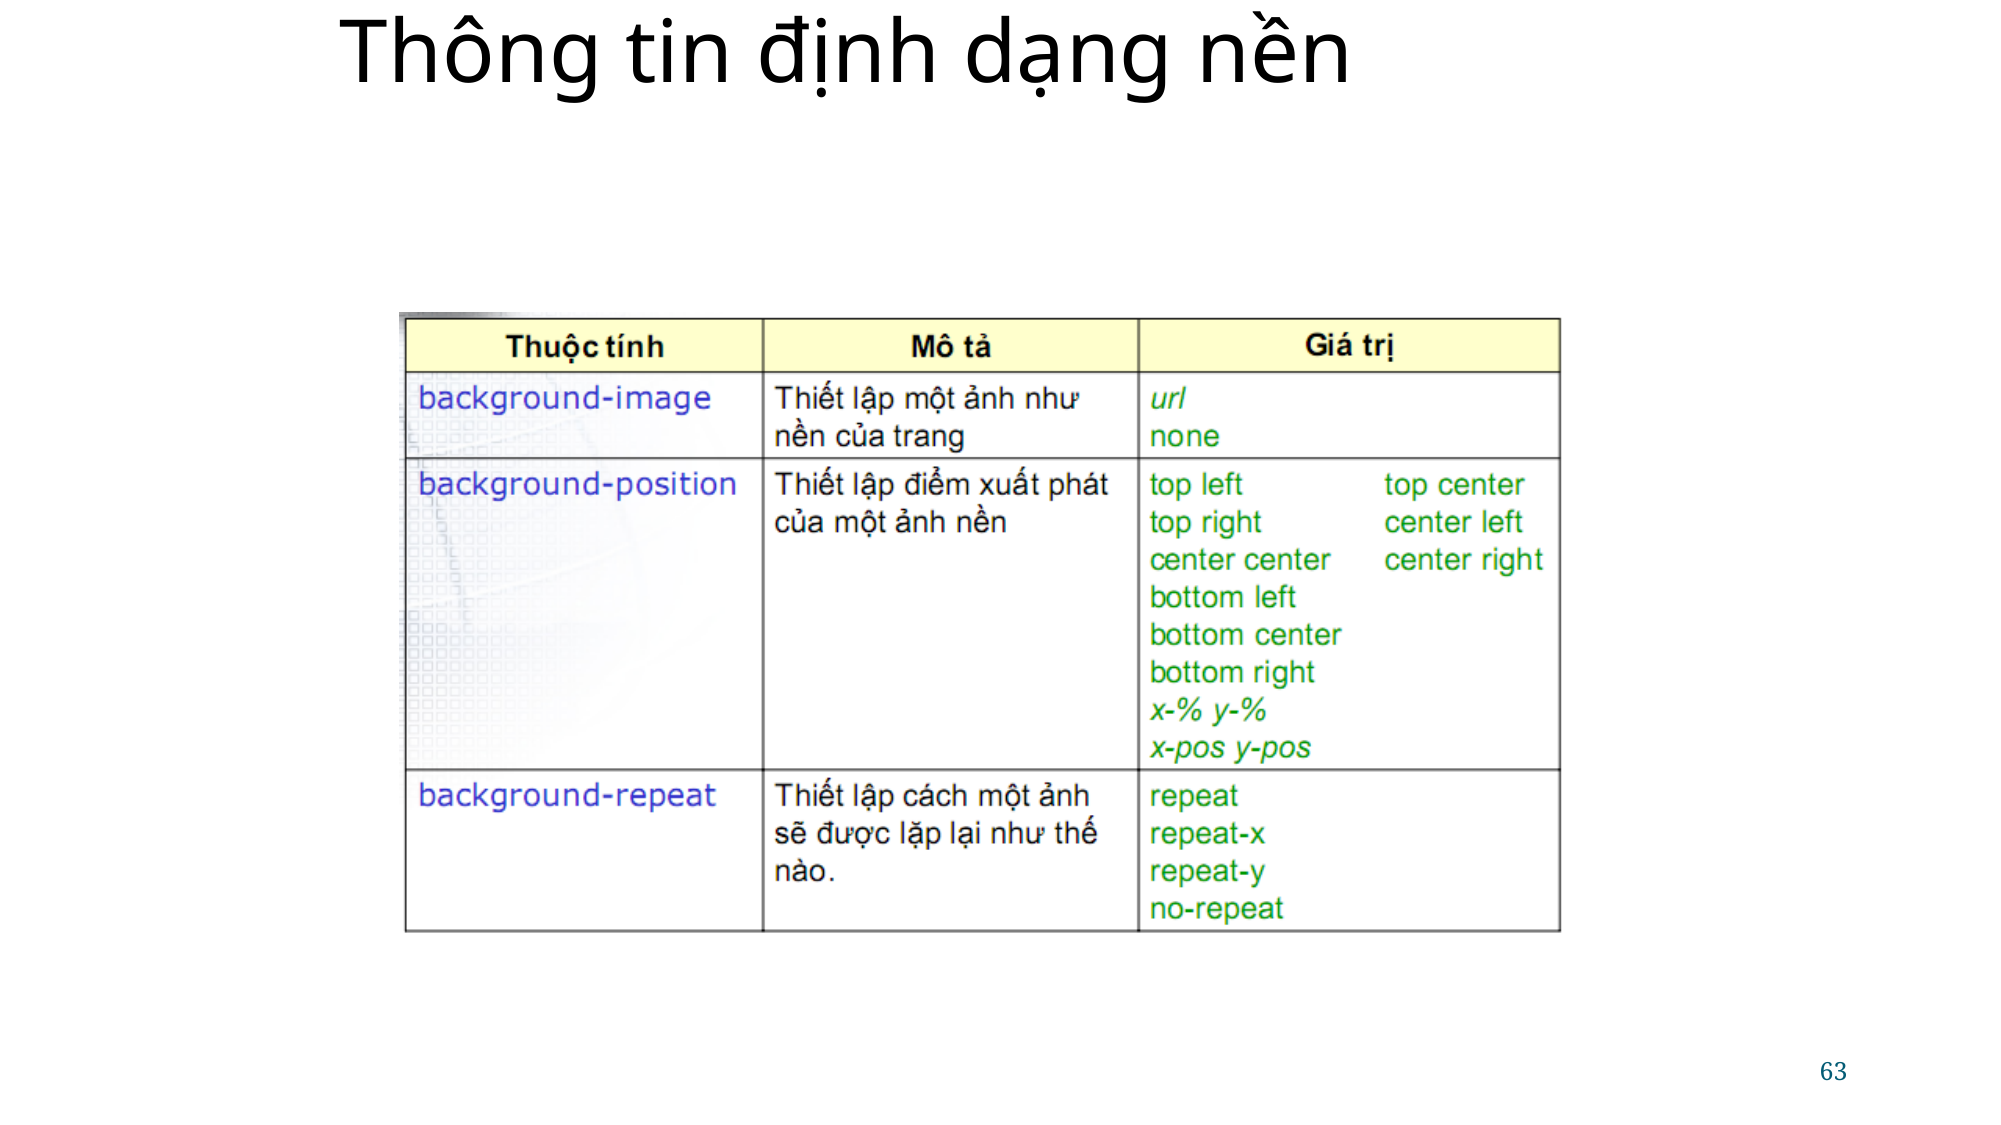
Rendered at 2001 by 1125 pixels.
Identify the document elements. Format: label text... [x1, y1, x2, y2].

picture [399, 312, 1566, 936]
title Thông tin định dạng nền [324, 0, 1713, 110]
slide_number 63 [1412, 1042, 1863, 1103]
